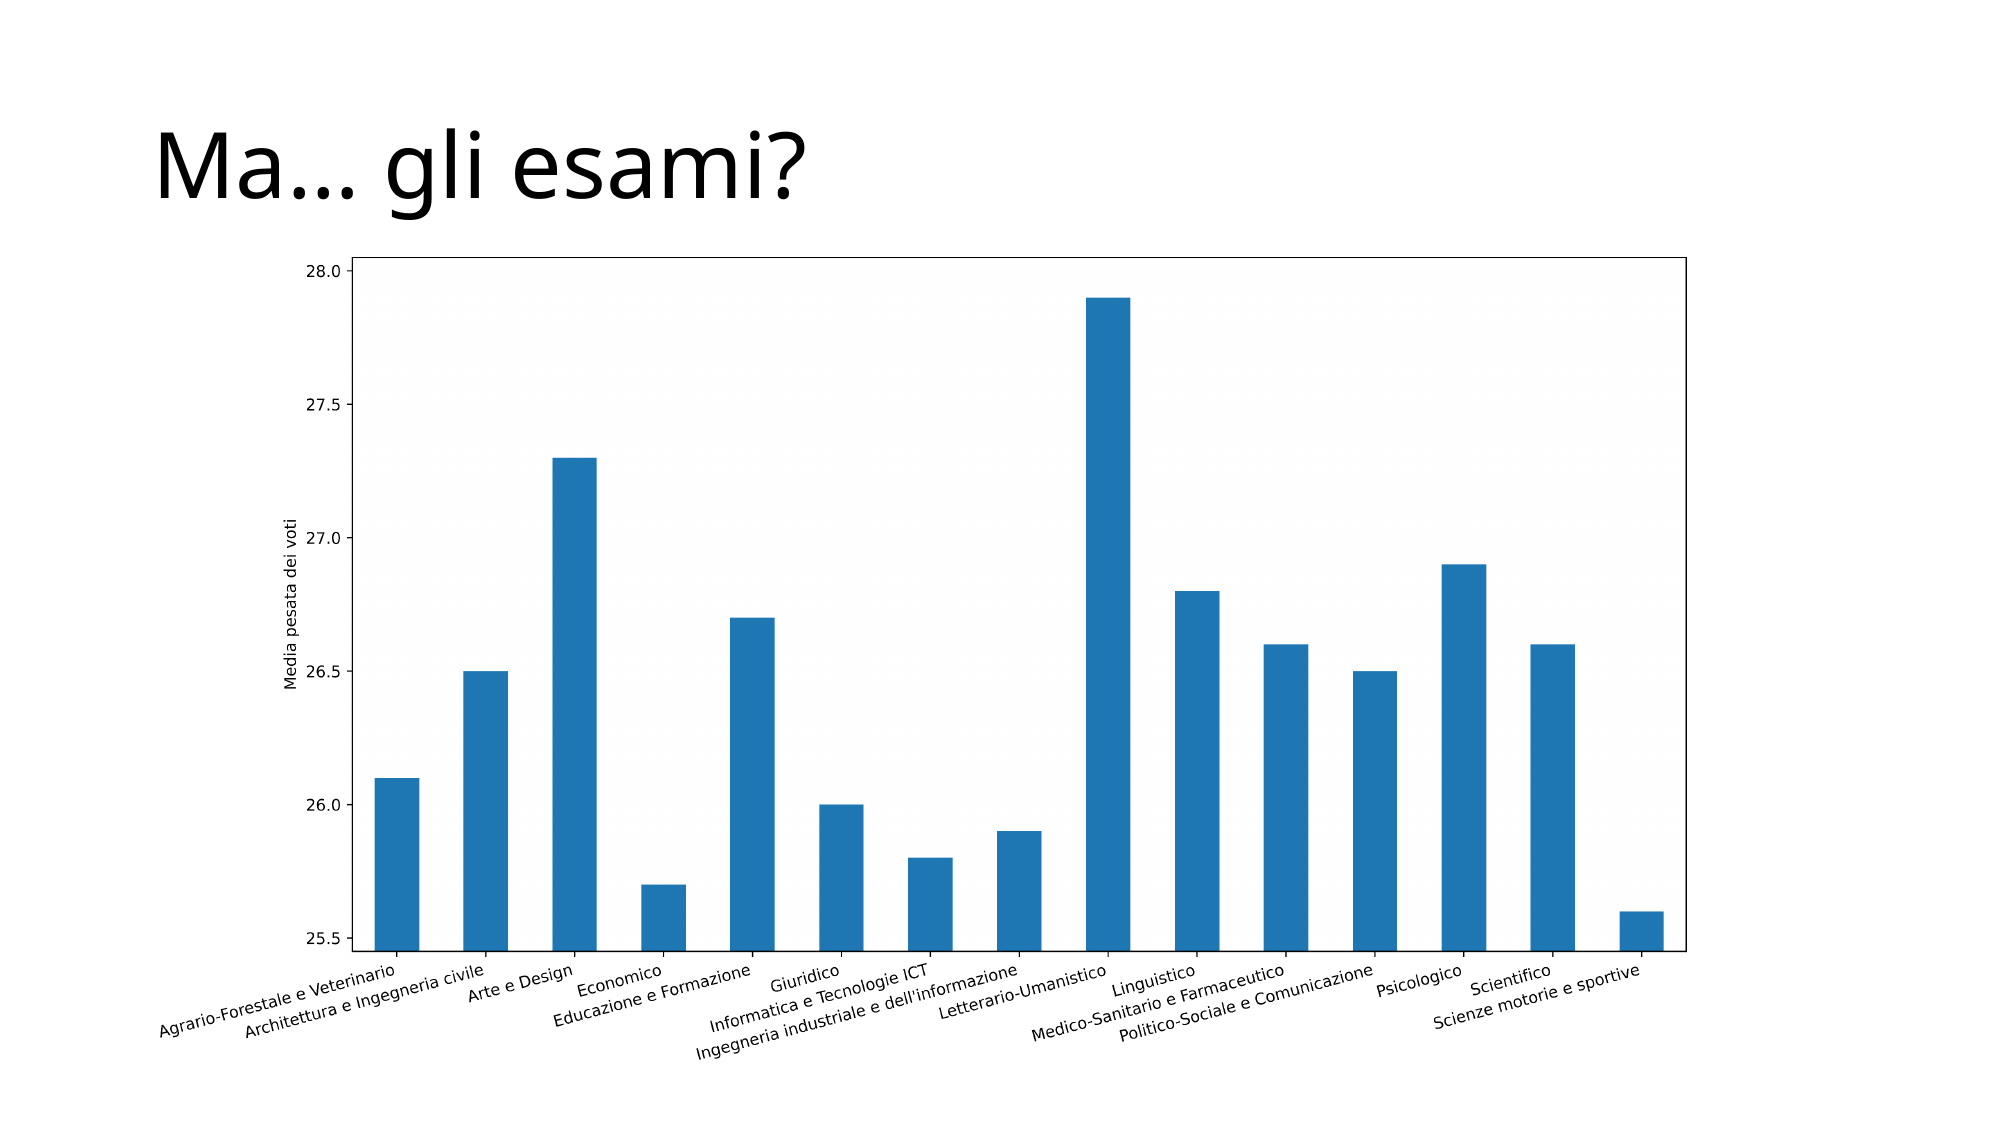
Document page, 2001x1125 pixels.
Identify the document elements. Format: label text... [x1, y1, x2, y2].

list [137, 147, 1858, 1066]
title Ma… gli esami? [137, 59, 1863, 278]
